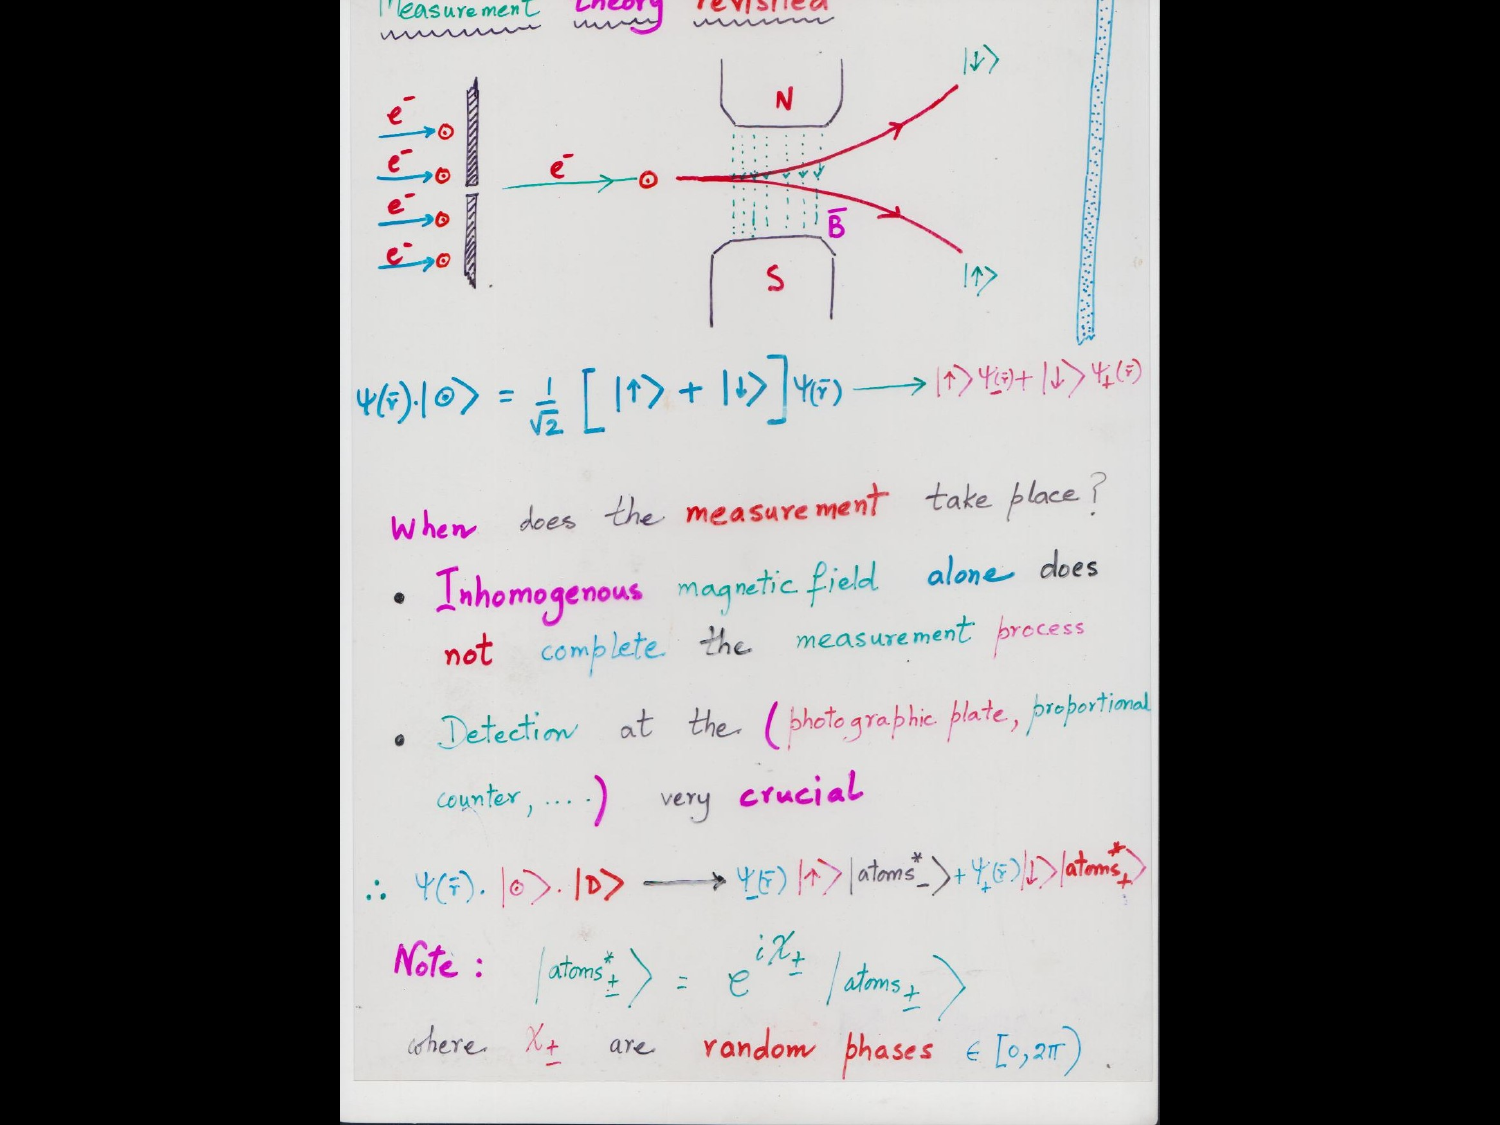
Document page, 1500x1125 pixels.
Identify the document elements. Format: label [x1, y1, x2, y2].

picture [339, 0, 1161, 1125]
